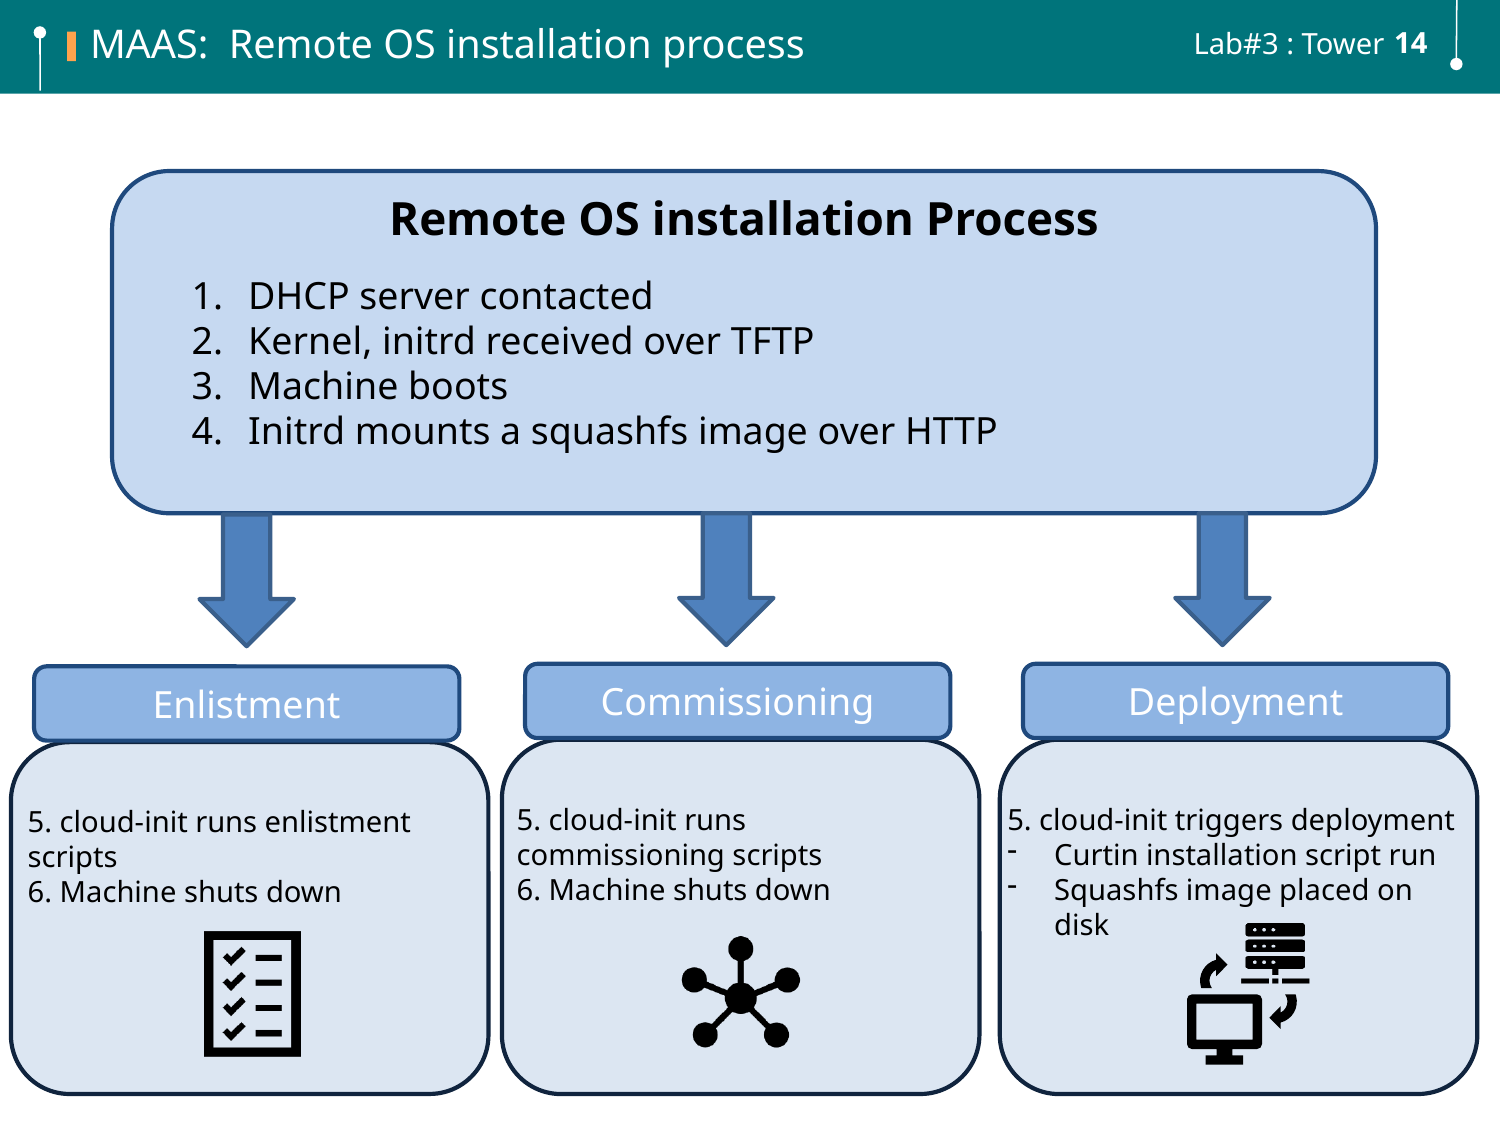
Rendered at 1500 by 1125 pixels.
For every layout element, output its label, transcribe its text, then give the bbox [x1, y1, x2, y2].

text_box [109, 350, 1353, 516]
text_box Remote OS installation Process [351, 182, 1137, 252]
text_box [69, 264, 176, 350]
text_box [197, 512, 296, 649]
picture [176, 917, 328, 1069]
title MAAS: Remote OS installation process [75, 4, 1055, 89]
text_box 5. cloud-init runs commissioning scripts 6. Machine shuts down [501, 793, 970, 914]
text_box [109, 168, 1379, 264]
text_box Deployment [1020, 661, 1451, 741]
text_box Commissioning [522, 661, 953, 741]
text_box [997, 949, 1480, 1097]
text_box [499, 740, 982, 1097]
text_box [1173, 511, 1272, 648]
text_box [998, 740, 1480, 793]
text_box DHCP server contacted Kernel, initrd received over TFTP Machine boots Initrd mounts a squashfs image over HTTP [176, 264, 1500, 505]
picture [665, 915, 816, 1067]
text_box [8, 743, 491, 1097]
text_box [677, 511, 776, 648]
text_box 5. cloud-init runs enlistment scripts 6. Machine shuts down [12, 796, 481, 916]
text_box 5. cloud-init triggers deployment Curtin installation script run Squashfs image placed on disk [992, 793, 1485, 949]
text_box Enlistment [31, 664, 462, 743]
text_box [1186, 914, 1321, 1065]
